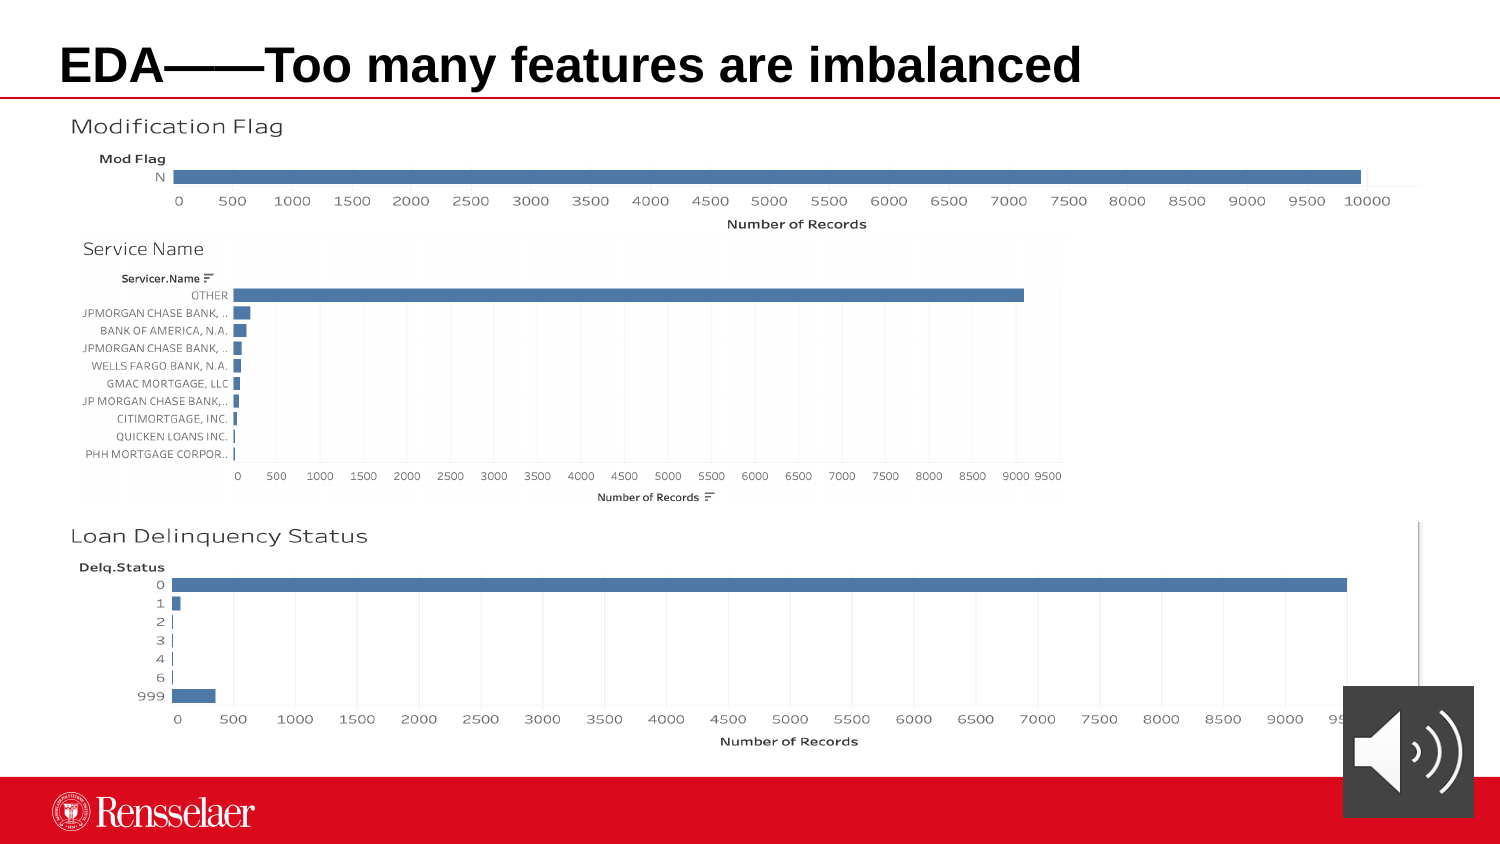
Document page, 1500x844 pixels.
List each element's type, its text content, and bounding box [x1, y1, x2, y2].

picture [63, 522, 1476, 819]
picture [52, 792, 255, 831]
title EDA——Too many features are imbalanced [44, 15, 1442, 110]
picture [63, 108, 1423, 508]
